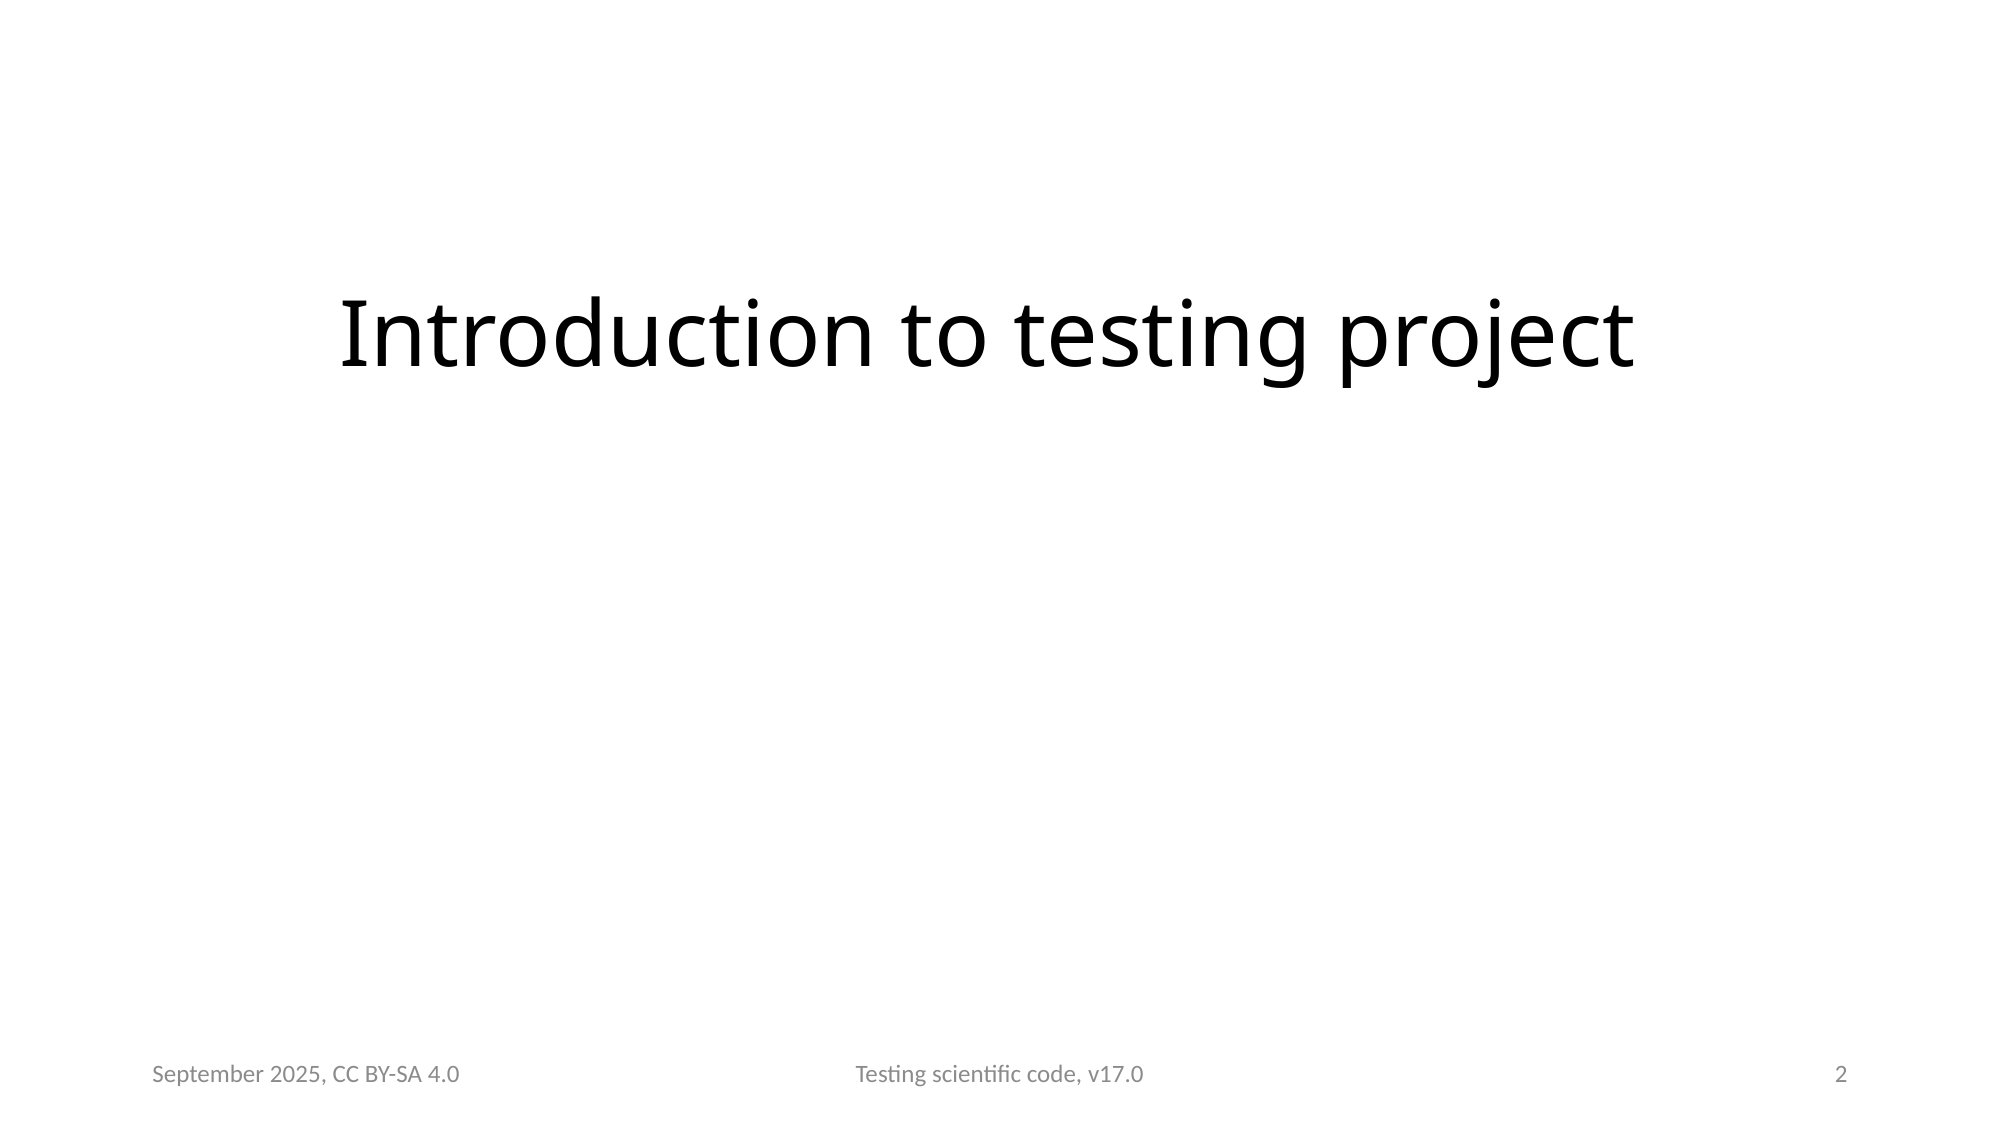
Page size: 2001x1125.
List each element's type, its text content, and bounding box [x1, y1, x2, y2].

footer Testing scientific code, v17.0 [662, 1042, 1338, 1103]
text_box Introduction to testing project [314, 267, 1662, 392]
slide_number 2 [1412, 1042, 1863, 1103]
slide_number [137, 1042, 588, 1103]
